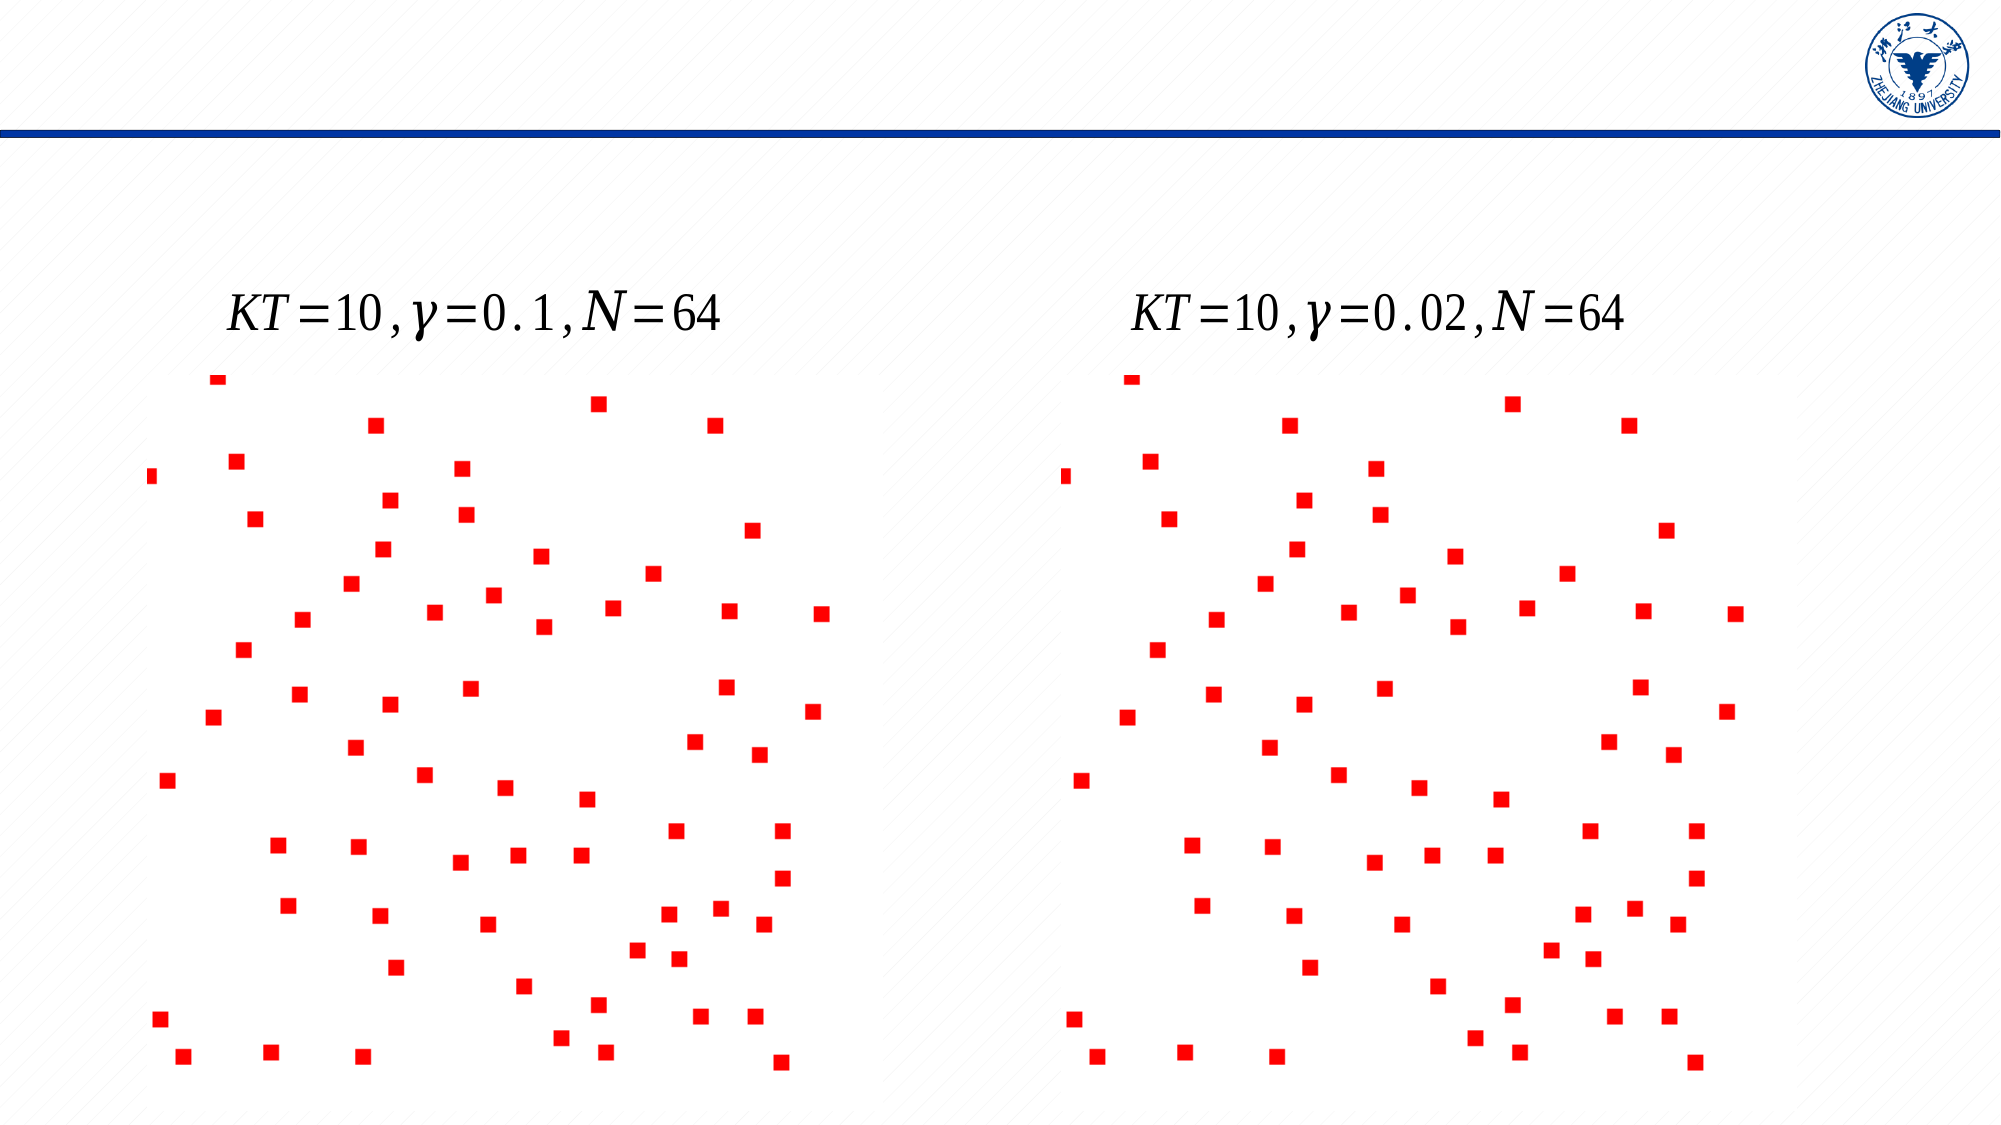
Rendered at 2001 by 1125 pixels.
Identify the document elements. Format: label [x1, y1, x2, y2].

picture [147, 375, 883, 1111]
picture [1865, 13, 1975, 118]
picture [1061, 375, 1797, 1111]
